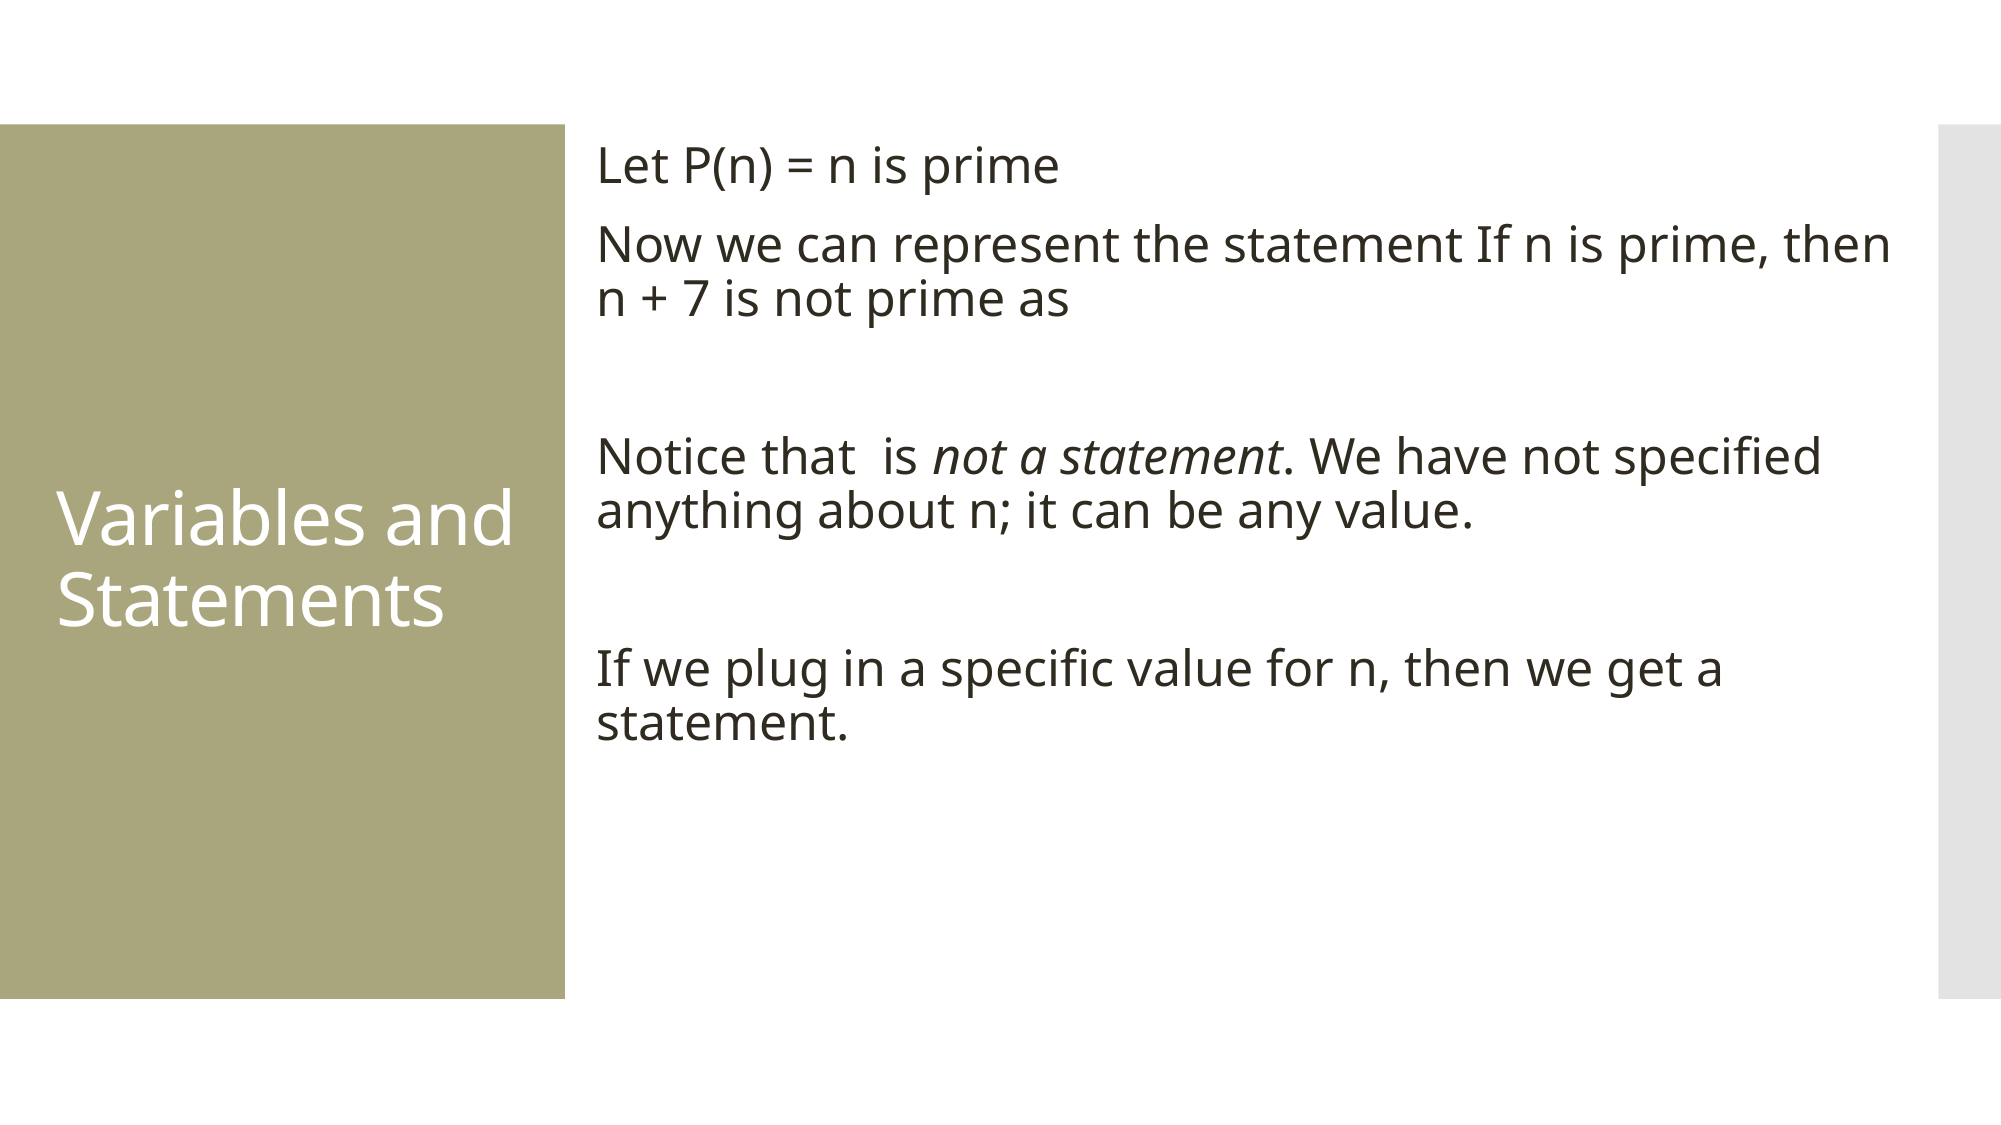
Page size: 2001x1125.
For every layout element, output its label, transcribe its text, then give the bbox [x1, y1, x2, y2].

title Variables and Statements [41, 184, 532, 940]
